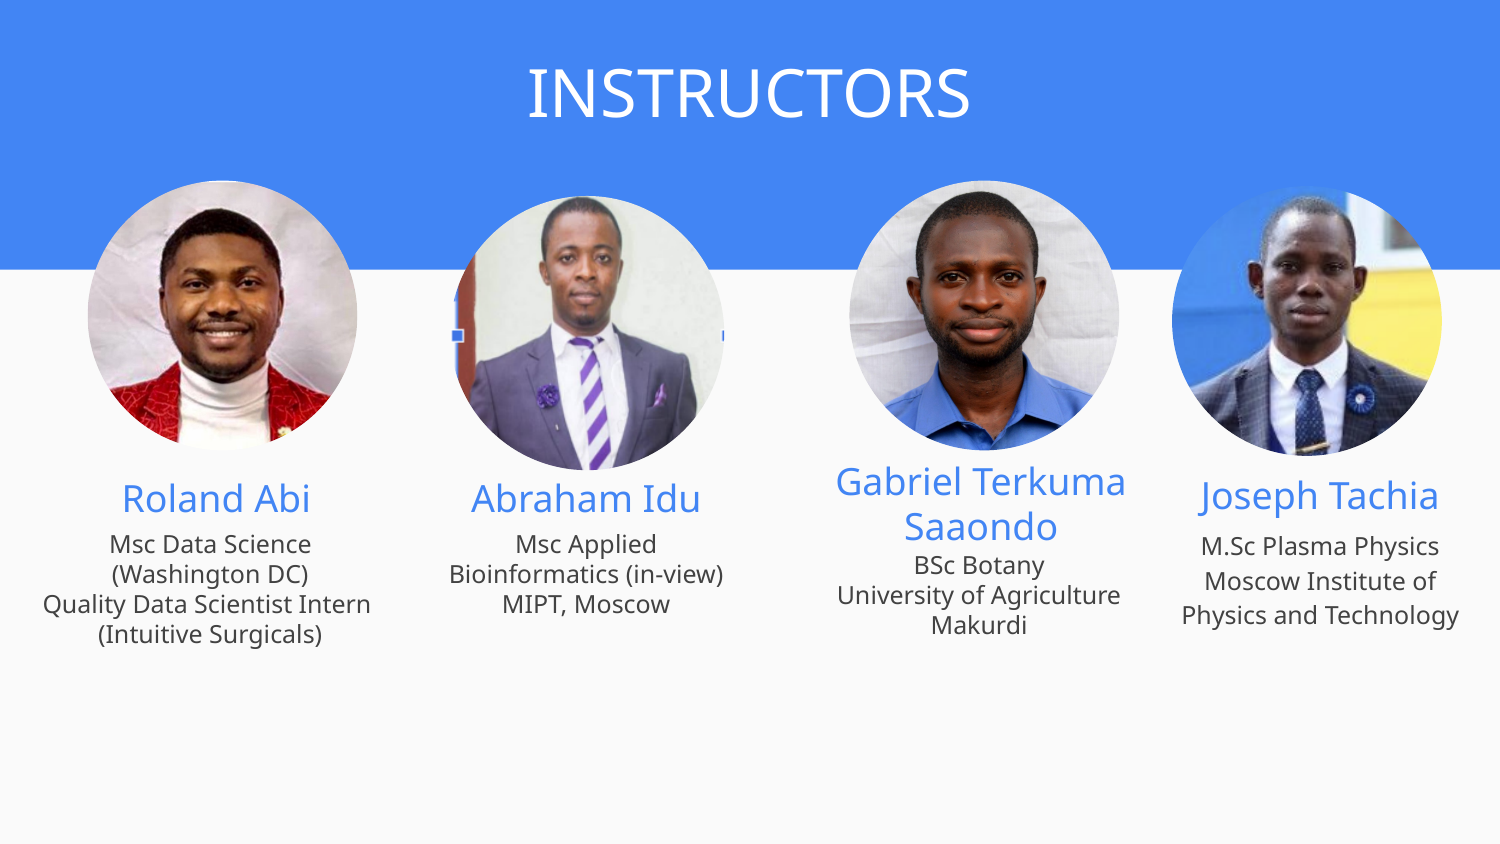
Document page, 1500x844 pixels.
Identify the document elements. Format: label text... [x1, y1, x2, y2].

picture [849, 180, 1120, 451]
picture [449, 195, 725, 471]
title INSTRUCTORS [51, 36, 1449, 131]
title Abraham Idu [420, 439, 753, 513]
list BSc Botany University of Agriculture Makurdi [813, 534, 1146, 725]
list Msc Applied Bioinformatics (in-view) MIPT, Moscow [420, 513, 753, 703]
picture [1171, 185, 1443, 457]
title Roland Abi [50, 439, 383, 513]
title Joseph Tachia [1154, 437, 1487, 511]
picture [87, 180, 358, 451]
title Gabriel Terkuma Saaondo [815, 468, 1148, 564]
list M.Sc Plasma Physics Moscow Institute of Physics and Technology [1154, 511, 1487, 701]
list Msc Data Science (Washington DC) Quality Data Scientist Intern (Intuitive Surgicals) [25, 513, 396, 703]
text_box [0, 0, 1500, 270]
